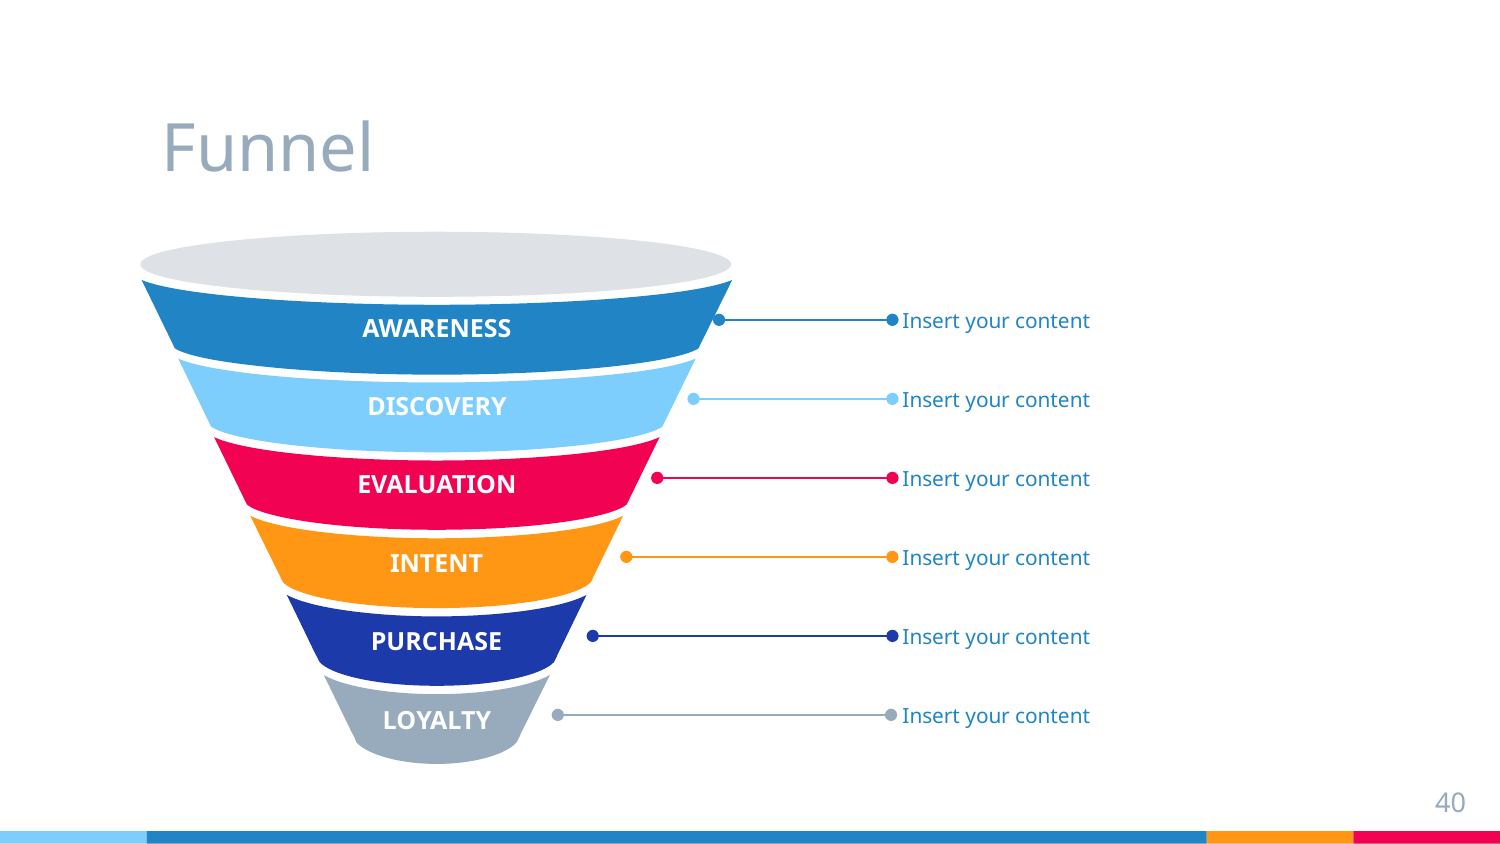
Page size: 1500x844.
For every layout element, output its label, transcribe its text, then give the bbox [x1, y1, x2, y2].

text_box Insert your content [902, 607, 1360, 665]
text_box Insert your content [902, 449, 1360, 507]
title Funnel [146, 58, 1207, 200]
text_box Insert your content [902, 528, 1360, 586]
text_box Insert your content [902, 686, 1360, 744]
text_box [140, 231, 733, 765]
text_box Insert your content [902, 370, 1360, 428]
slide_number 40 [1391, 770, 1482, 822]
text_box Insert your content [902, 291, 1360, 349]
